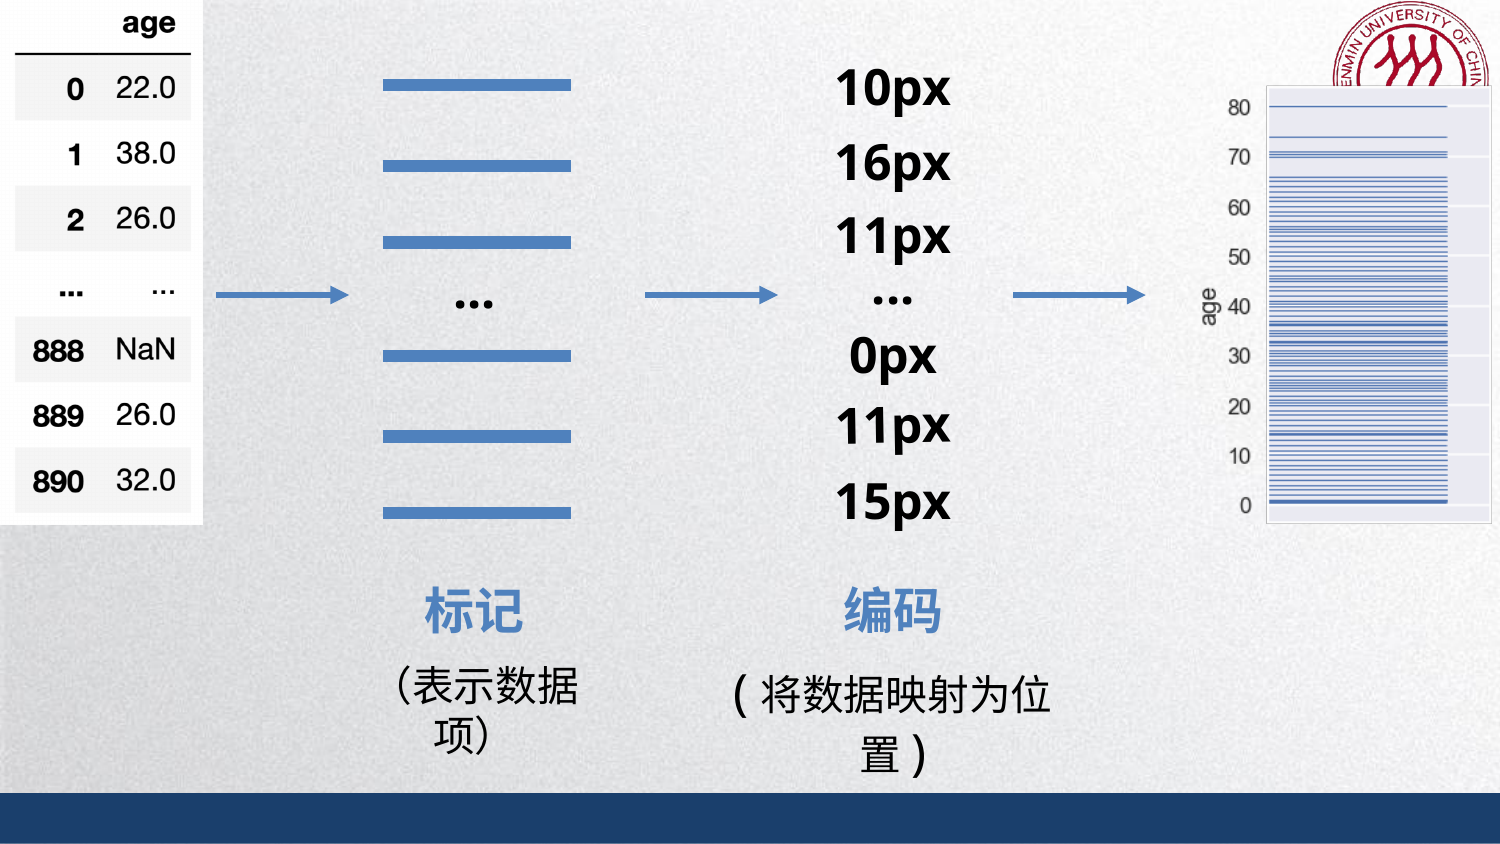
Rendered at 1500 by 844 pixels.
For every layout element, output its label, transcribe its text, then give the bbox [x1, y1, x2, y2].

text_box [1012, 78, 1500, 533]
text_box 16px [790, 114, 996, 188]
text_box 标记 [371, 564, 578, 645]
text_box ... [371, 243, 578, 331]
text_box 11px [789, 376, 997, 464]
picture [0, 0, 1500, 793]
text_box 0px [790, 308, 996, 380]
text_box （表示数据项） [318, 645, 631, 733]
text_box 15px [790, 454, 996, 542]
text_box 11px [790, 188, 996, 276]
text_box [688, 564, 1099, 733]
text_box 10px [790, 40, 996, 114]
text_box ... [790, 276, 996, 308]
